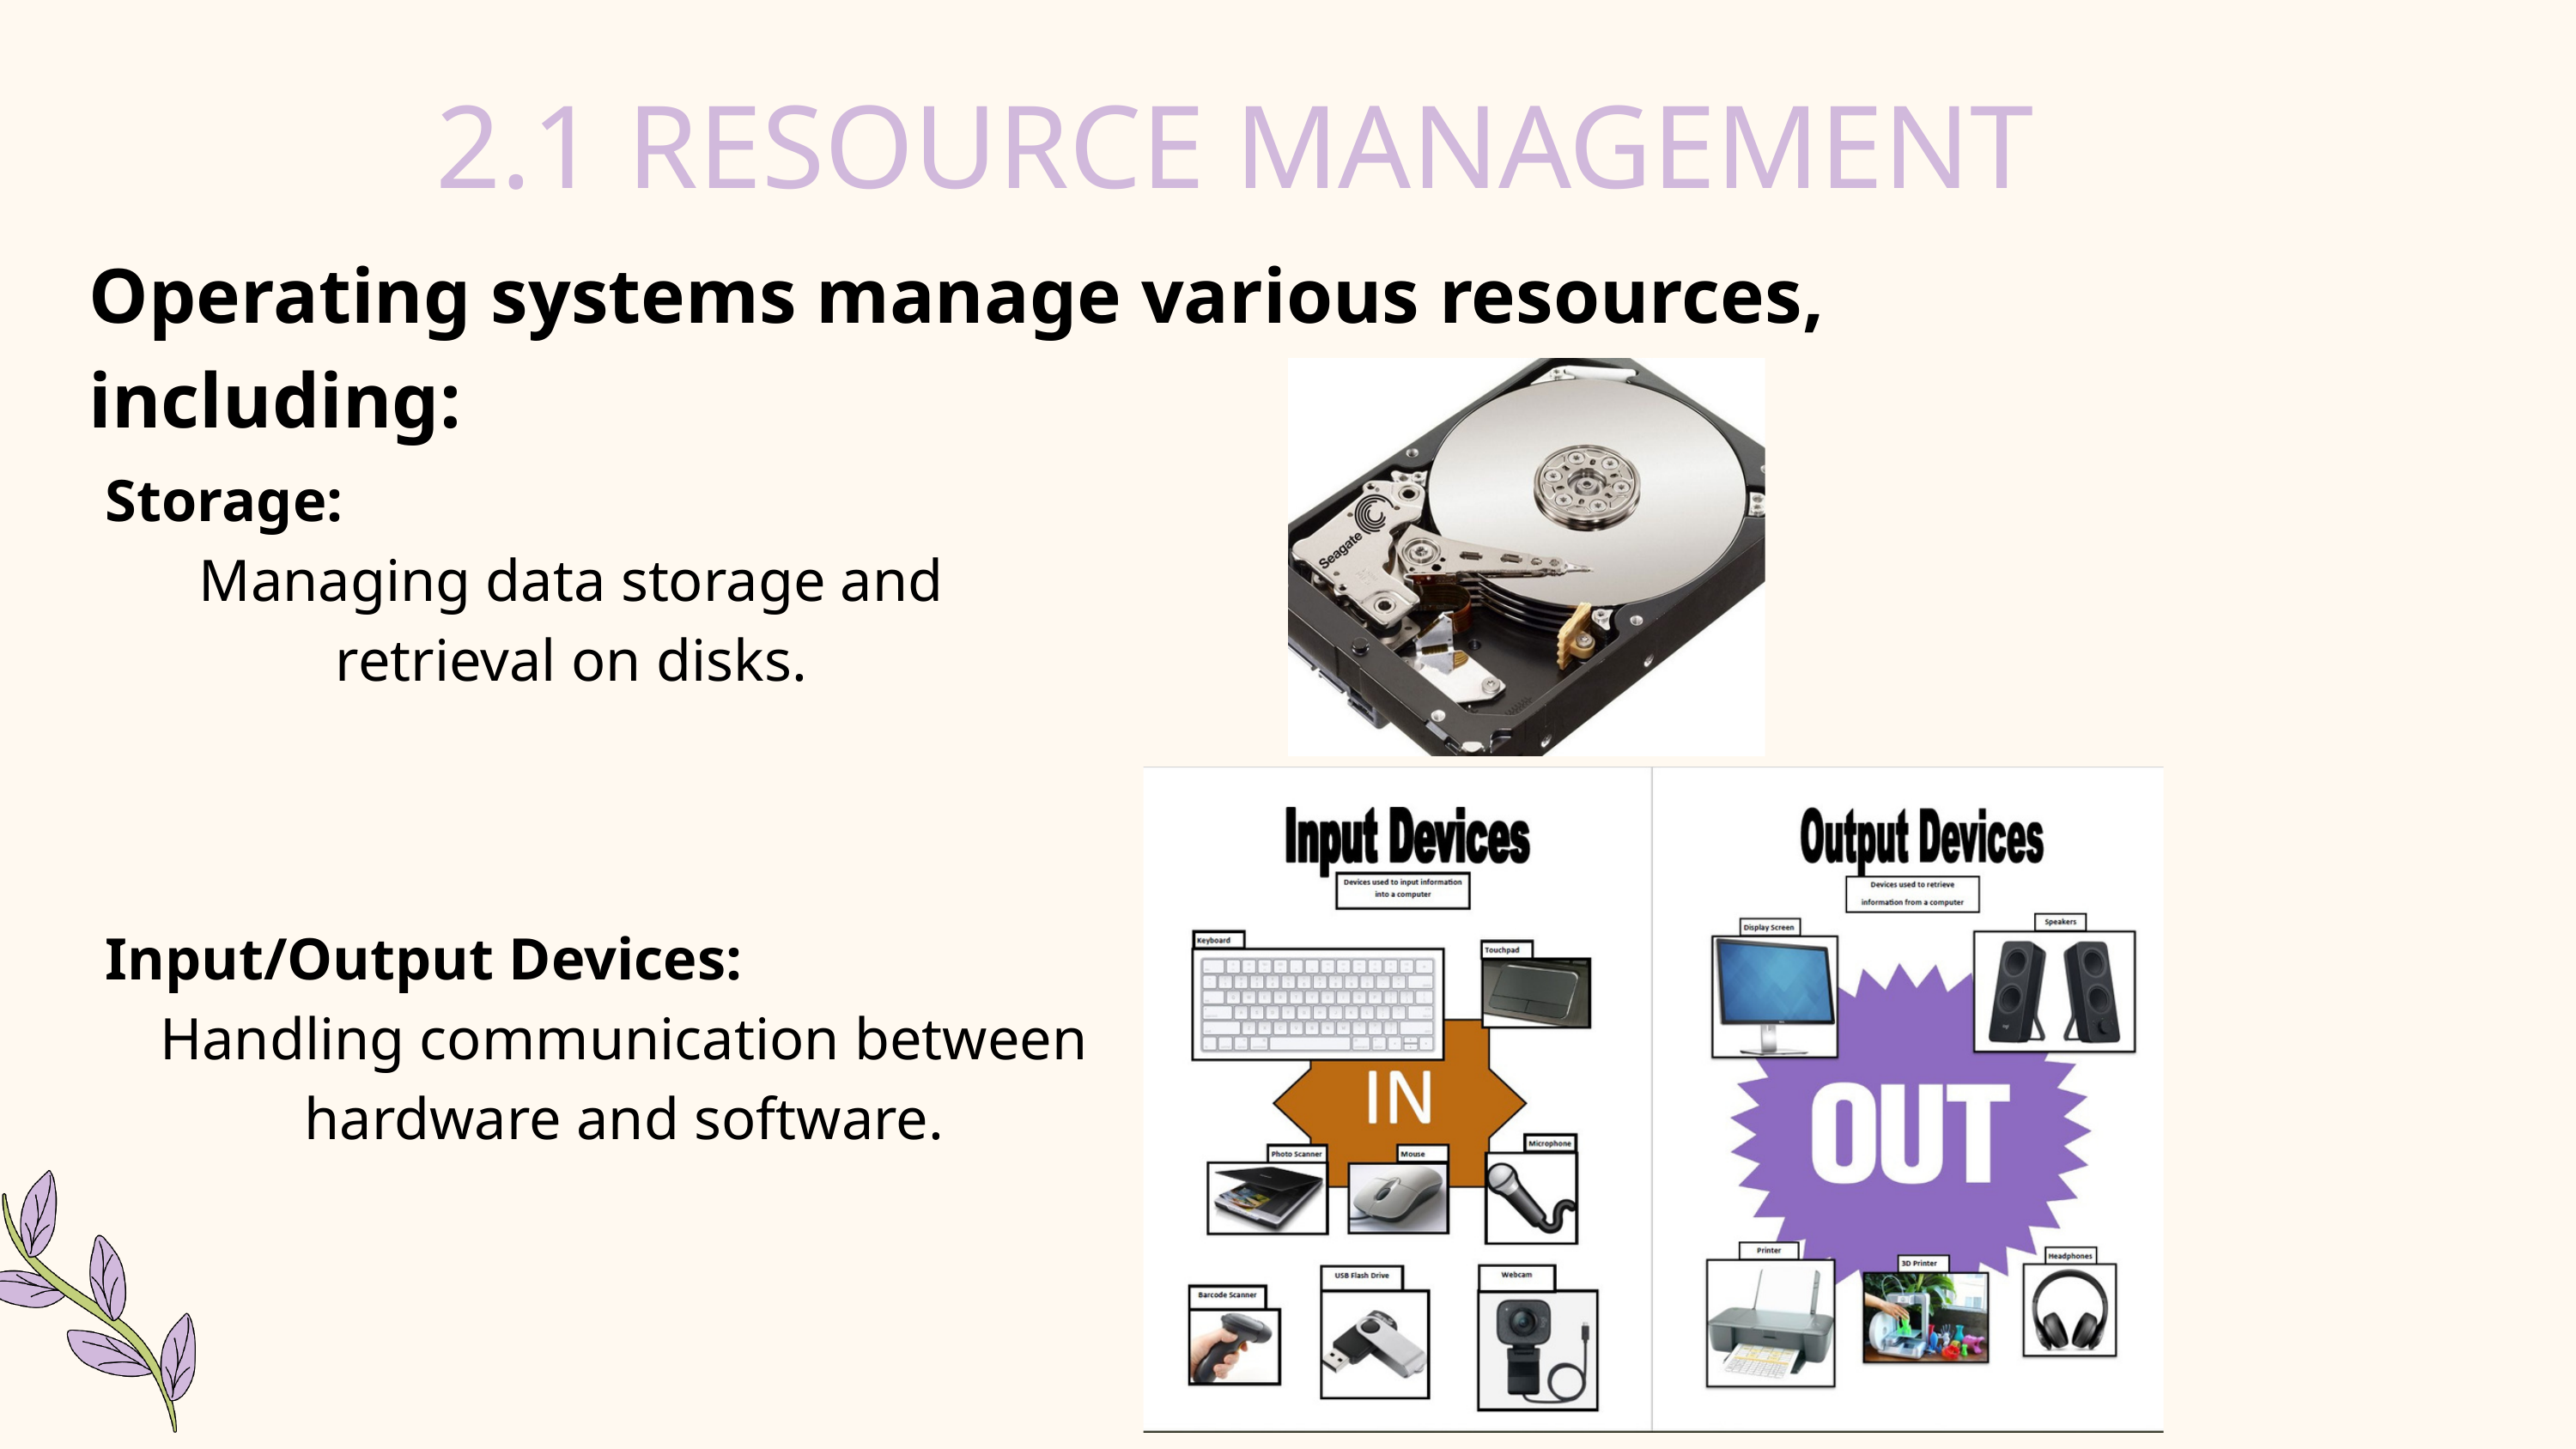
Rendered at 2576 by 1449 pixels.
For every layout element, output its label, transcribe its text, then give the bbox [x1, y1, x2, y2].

text_box Input/Output Devices: Handling communication between hardware and software. [105, 911, 1144, 1152]
text_box [1288, 443, 1765, 757]
text_box [1143, 767, 2164, 1433]
text_box Storage: Managing data storage and retrieval on disks. [105, 452, 1038, 693]
text_box [0, 1170, 196, 1433]
text_box 2.1 RESOURCE MANAGEMENT [345, 96, 2125, 211]
text_box Operating systems manage various resources, including: [88, 232, 1905, 443]
